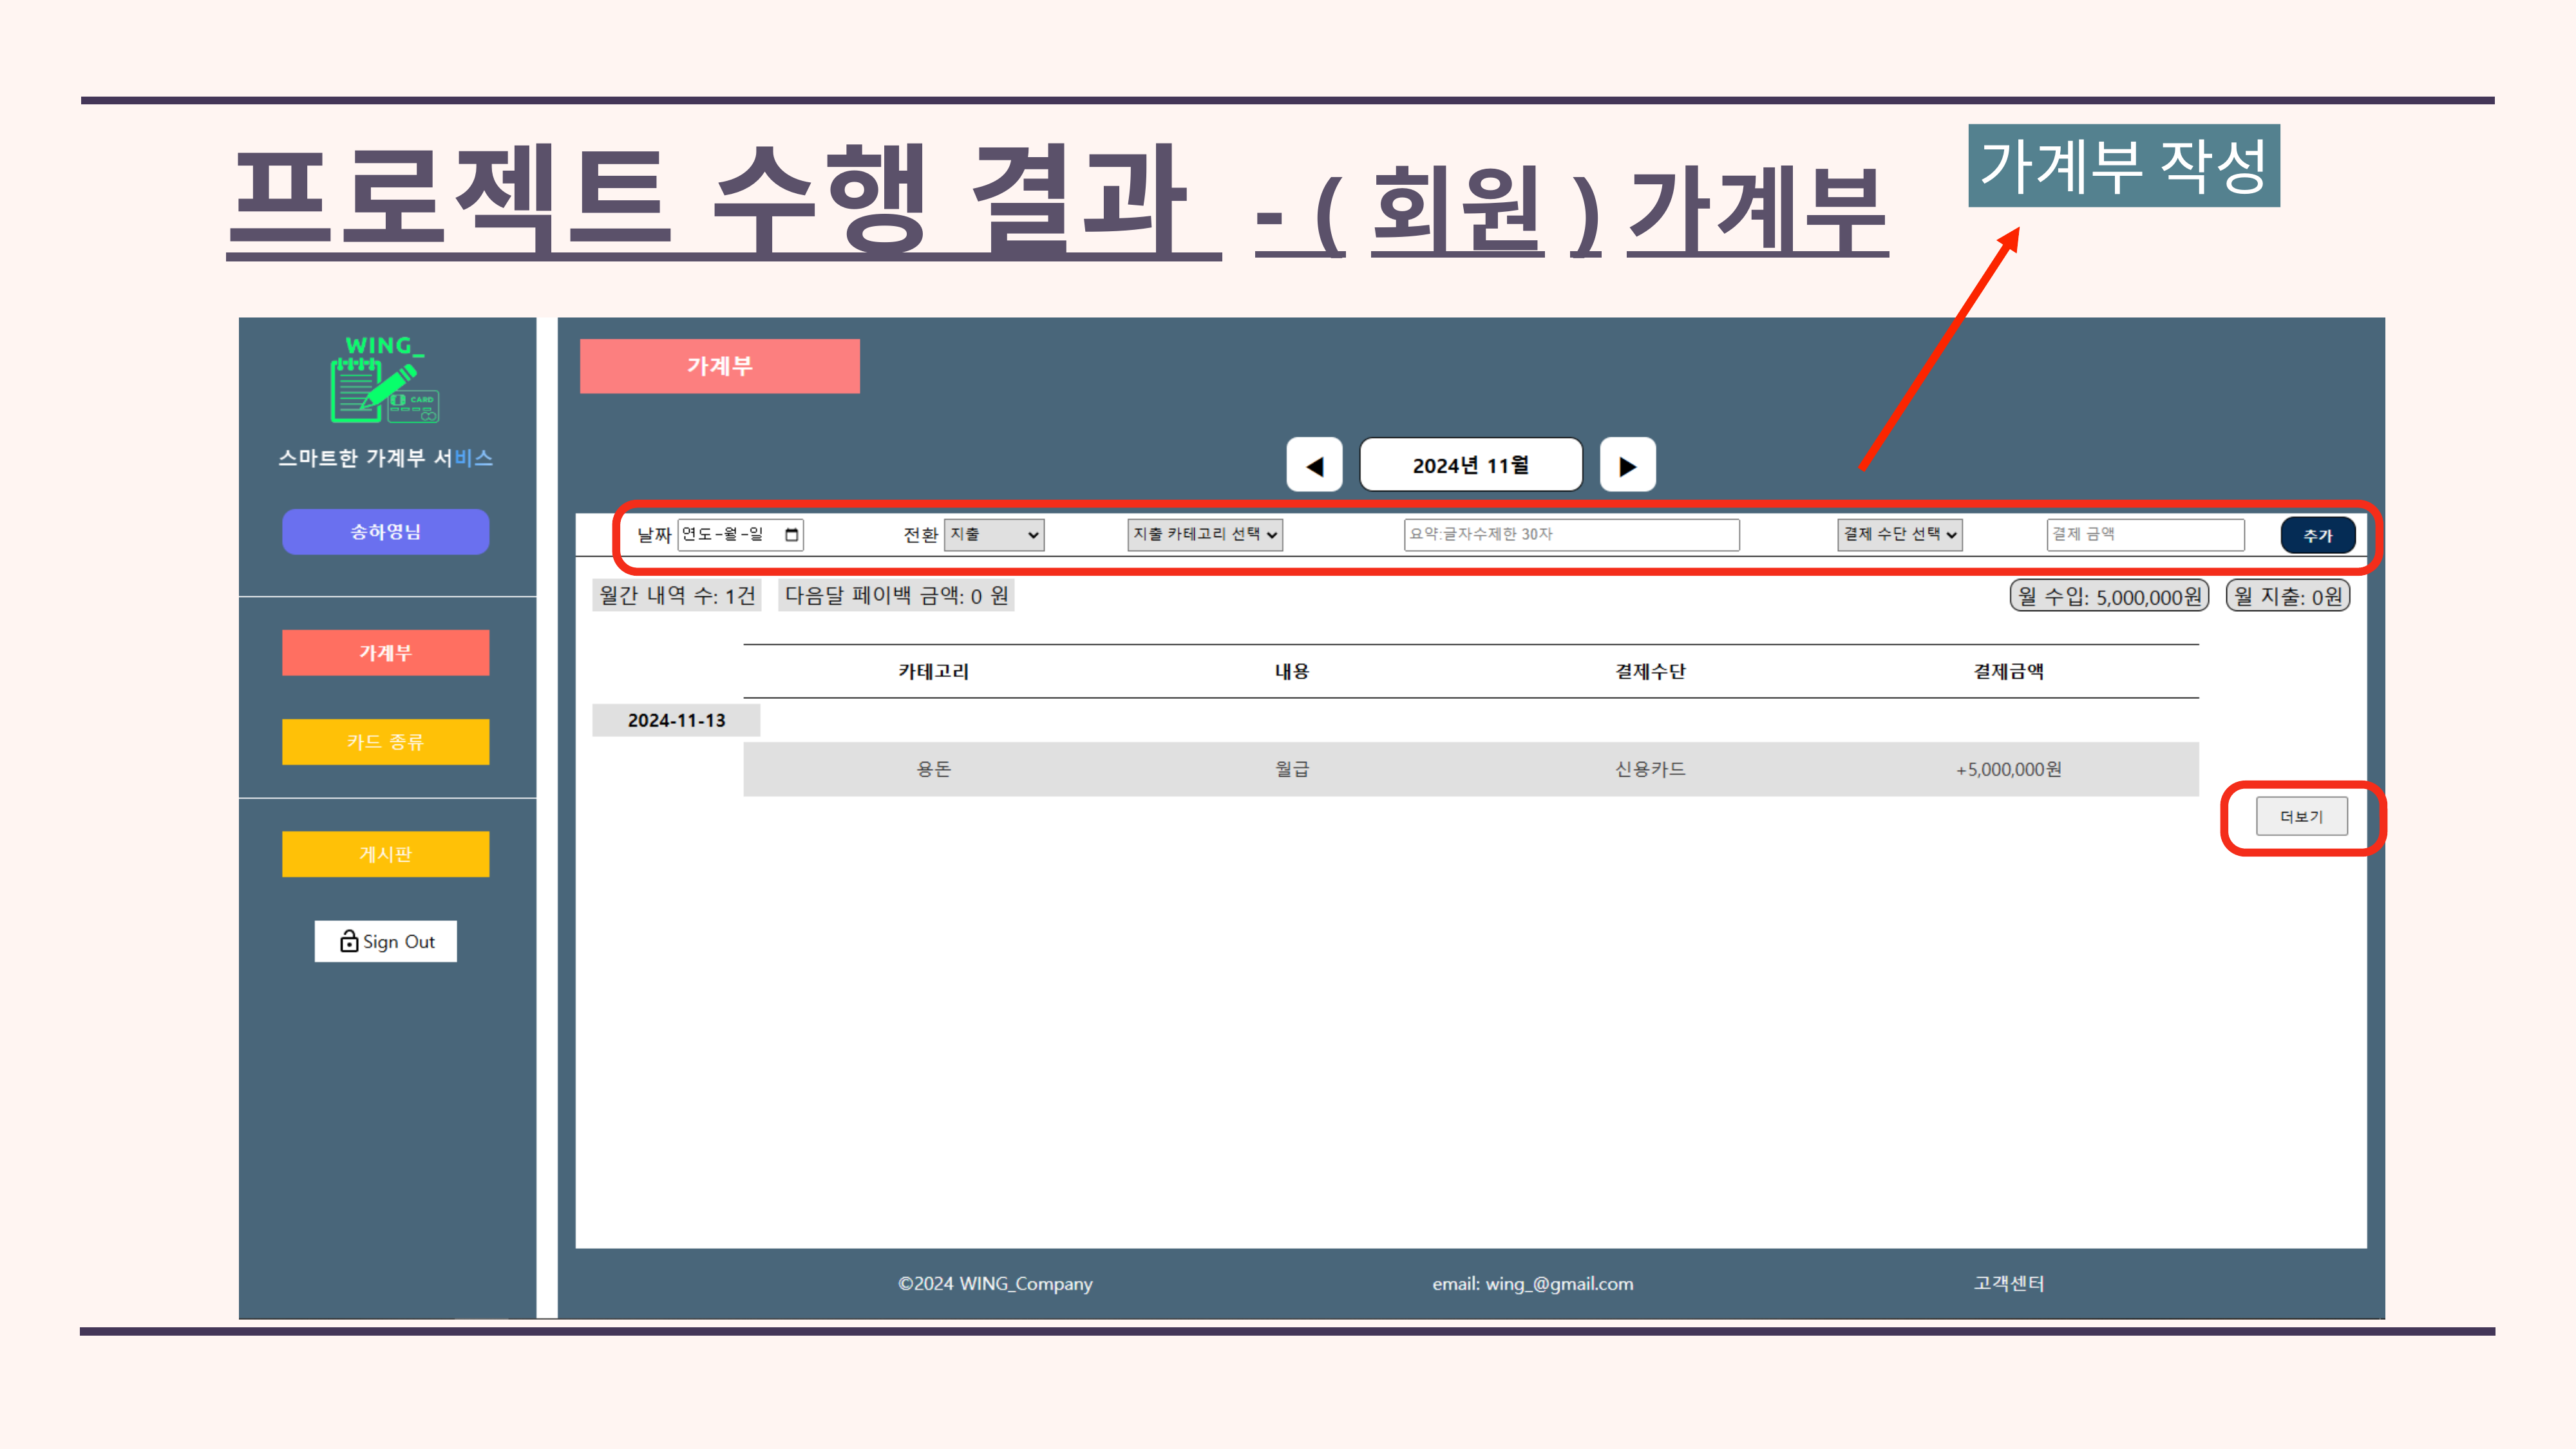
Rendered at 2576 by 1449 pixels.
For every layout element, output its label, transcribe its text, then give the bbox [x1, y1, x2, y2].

text_box 가계부 작성 [1968, 124, 2281, 207]
title 프로젝트 수행 결과 - (회원)가계부 [220, 135, 2356, 310]
text_box [1960, 226, 2020, 317]
picture [239, 317, 2385, 1320]
